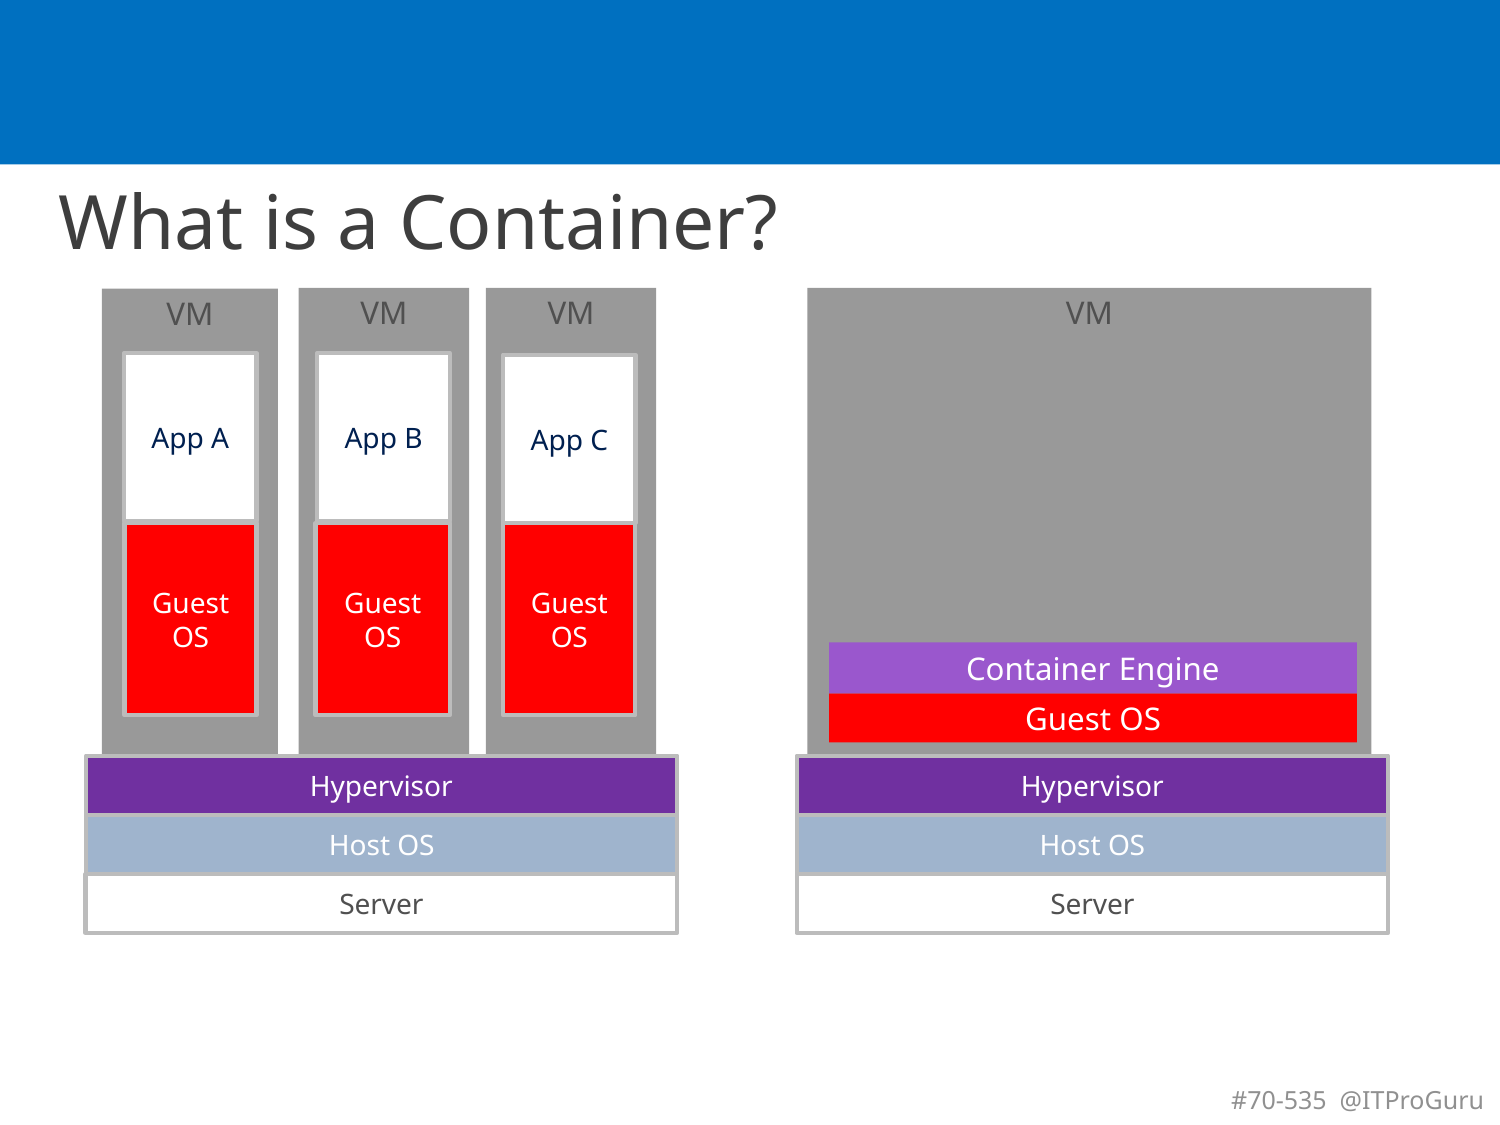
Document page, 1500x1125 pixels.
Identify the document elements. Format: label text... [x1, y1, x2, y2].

text_box VM [297, 286, 471, 754]
text_box Host OS [795, 817, 1390, 876]
text_box Hypervisor [84, 754, 679, 817]
text_box Guest OS [501, 525, 637, 717]
text_box Guest OS [122, 523, 259, 717]
text_box App B [315, 351, 452, 523]
text_box Hypervisor [795, 754, 1390, 817]
text_box Host OS [84, 817, 679, 876]
text_box Guest OS [313, 521, 452, 717]
text_box VM [484, 286, 658, 754]
text_box What is a Container? [58, 185, 1213, 267]
text_box App C [501, 353, 638, 525]
text_box App A [122, 351, 259, 523]
text_box Server [795, 876, 1390, 935]
text_box VM [805, 286, 1373, 754]
text_box Guest OS [827, 695, 1359, 744]
text_box VM [100, 287, 280, 754]
text_box Server [83, 872, 679, 935]
text_box Container Engine [827, 640, 1359, 695]
